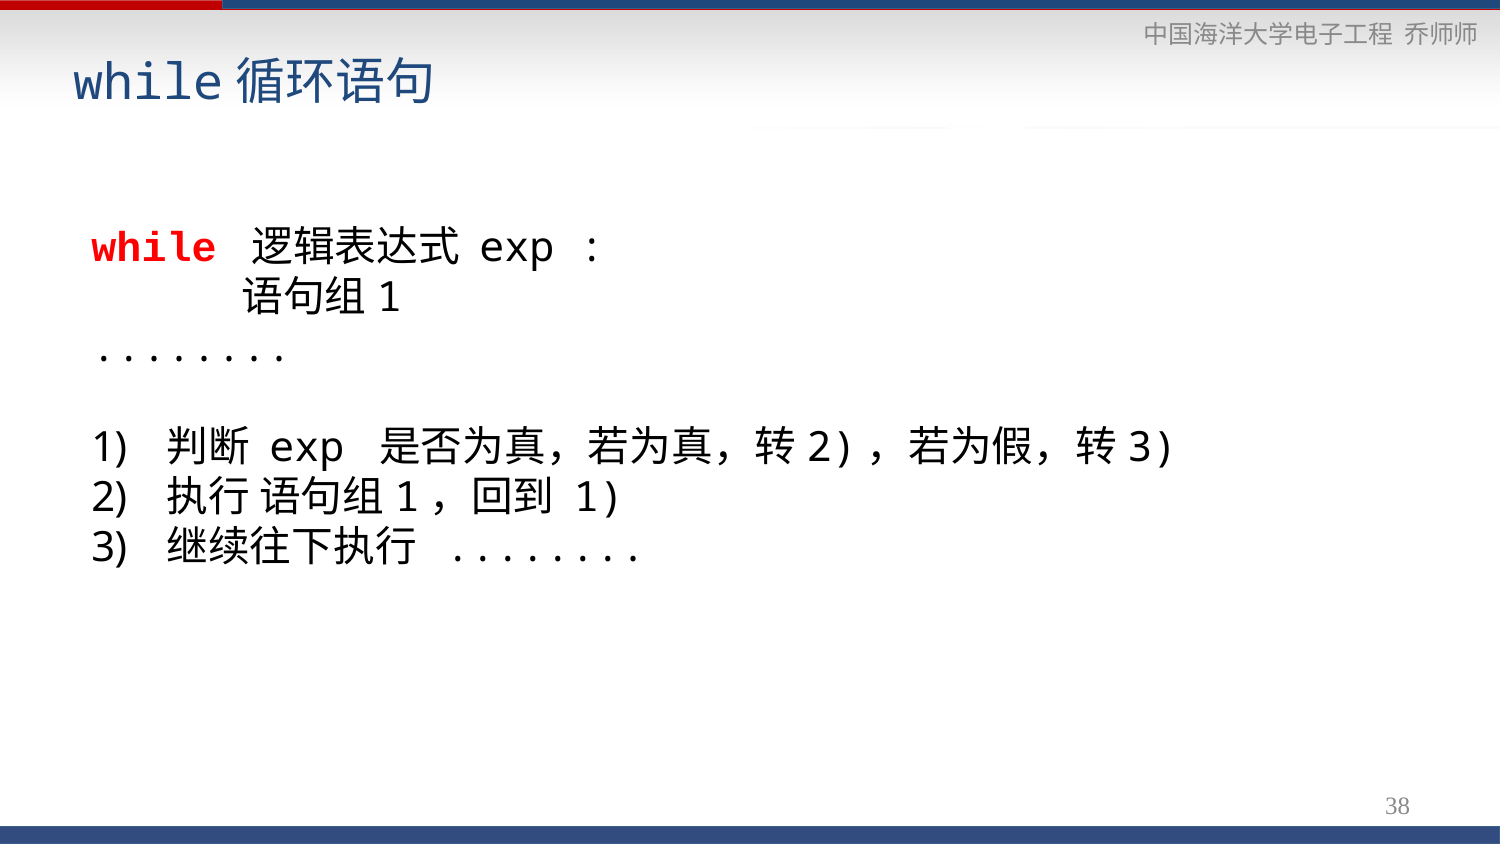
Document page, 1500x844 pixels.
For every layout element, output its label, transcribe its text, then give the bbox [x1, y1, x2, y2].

picture [0, 10, 1500, 129]
slide_number 38 [1074, 782, 1425, 828]
text_box while 逻辑表达式 exp : 语句组1 ........ 判断 exp 是否为真，若为真，转2)，若为假，转3) 执行 语句组1，回到 1) 继续往下执行 ........ [76, 161, 1459, 577]
title while循环语句 [58, 14, 1430, 145]
